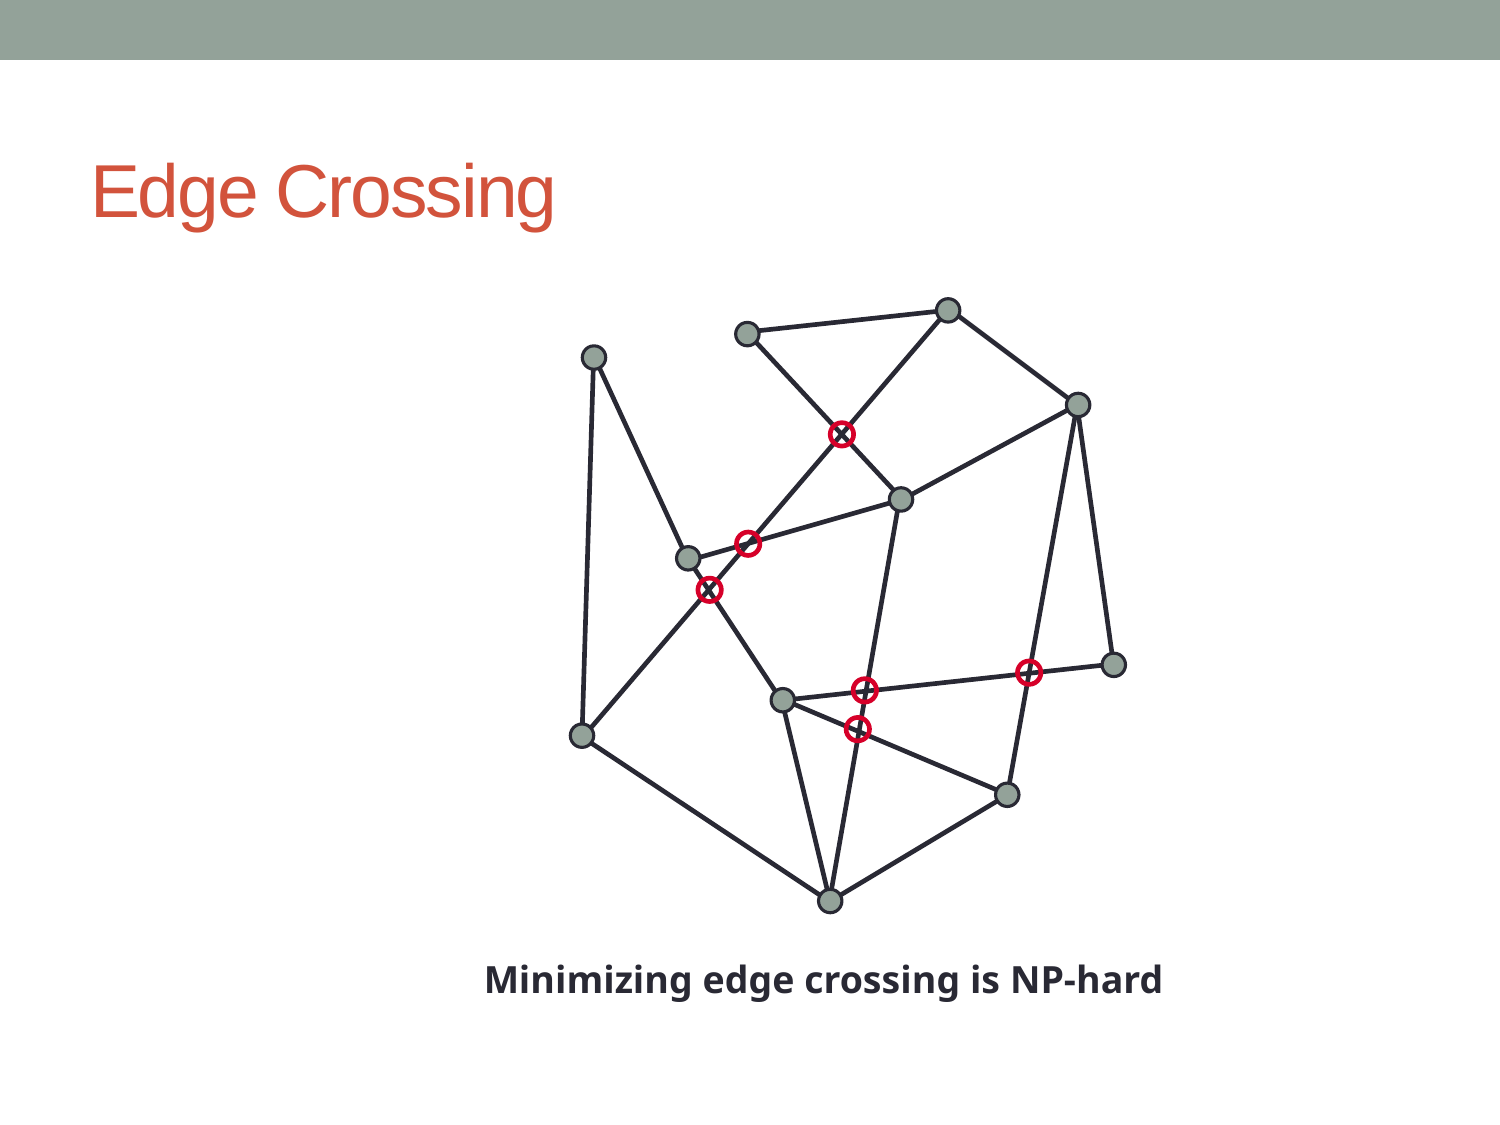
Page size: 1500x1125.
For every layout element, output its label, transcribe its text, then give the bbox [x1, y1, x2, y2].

text_box [995, 783, 1019, 807]
text_box [1102, 653, 1126, 677]
text_box [936, 298, 960, 323]
text_box [589, 569, 694, 728]
text_box [1066, 393, 1090, 417]
text_box [1048, 411, 1075, 557]
text_box Minimizing edge crossing is NP-hard [469, 948, 1180, 1009]
text_box [818, 889, 842, 913]
text_box [570, 723, 594, 748]
text_box [1050, 417, 1112, 671]
text_box [676, 546, 694, 571]
text_box [854, 316, 1068, 423]
text_box [711, 342, 828, 419]
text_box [697, 422, 1042, 742]
text_box [582, 345, 606, 370]
text_box [592, 661, 1016, 895]
title Edge Crossing [75, 134, 1425, 241]
text_box [735, 322, 760, 346]
text_box [582, 369, 694, 725]
